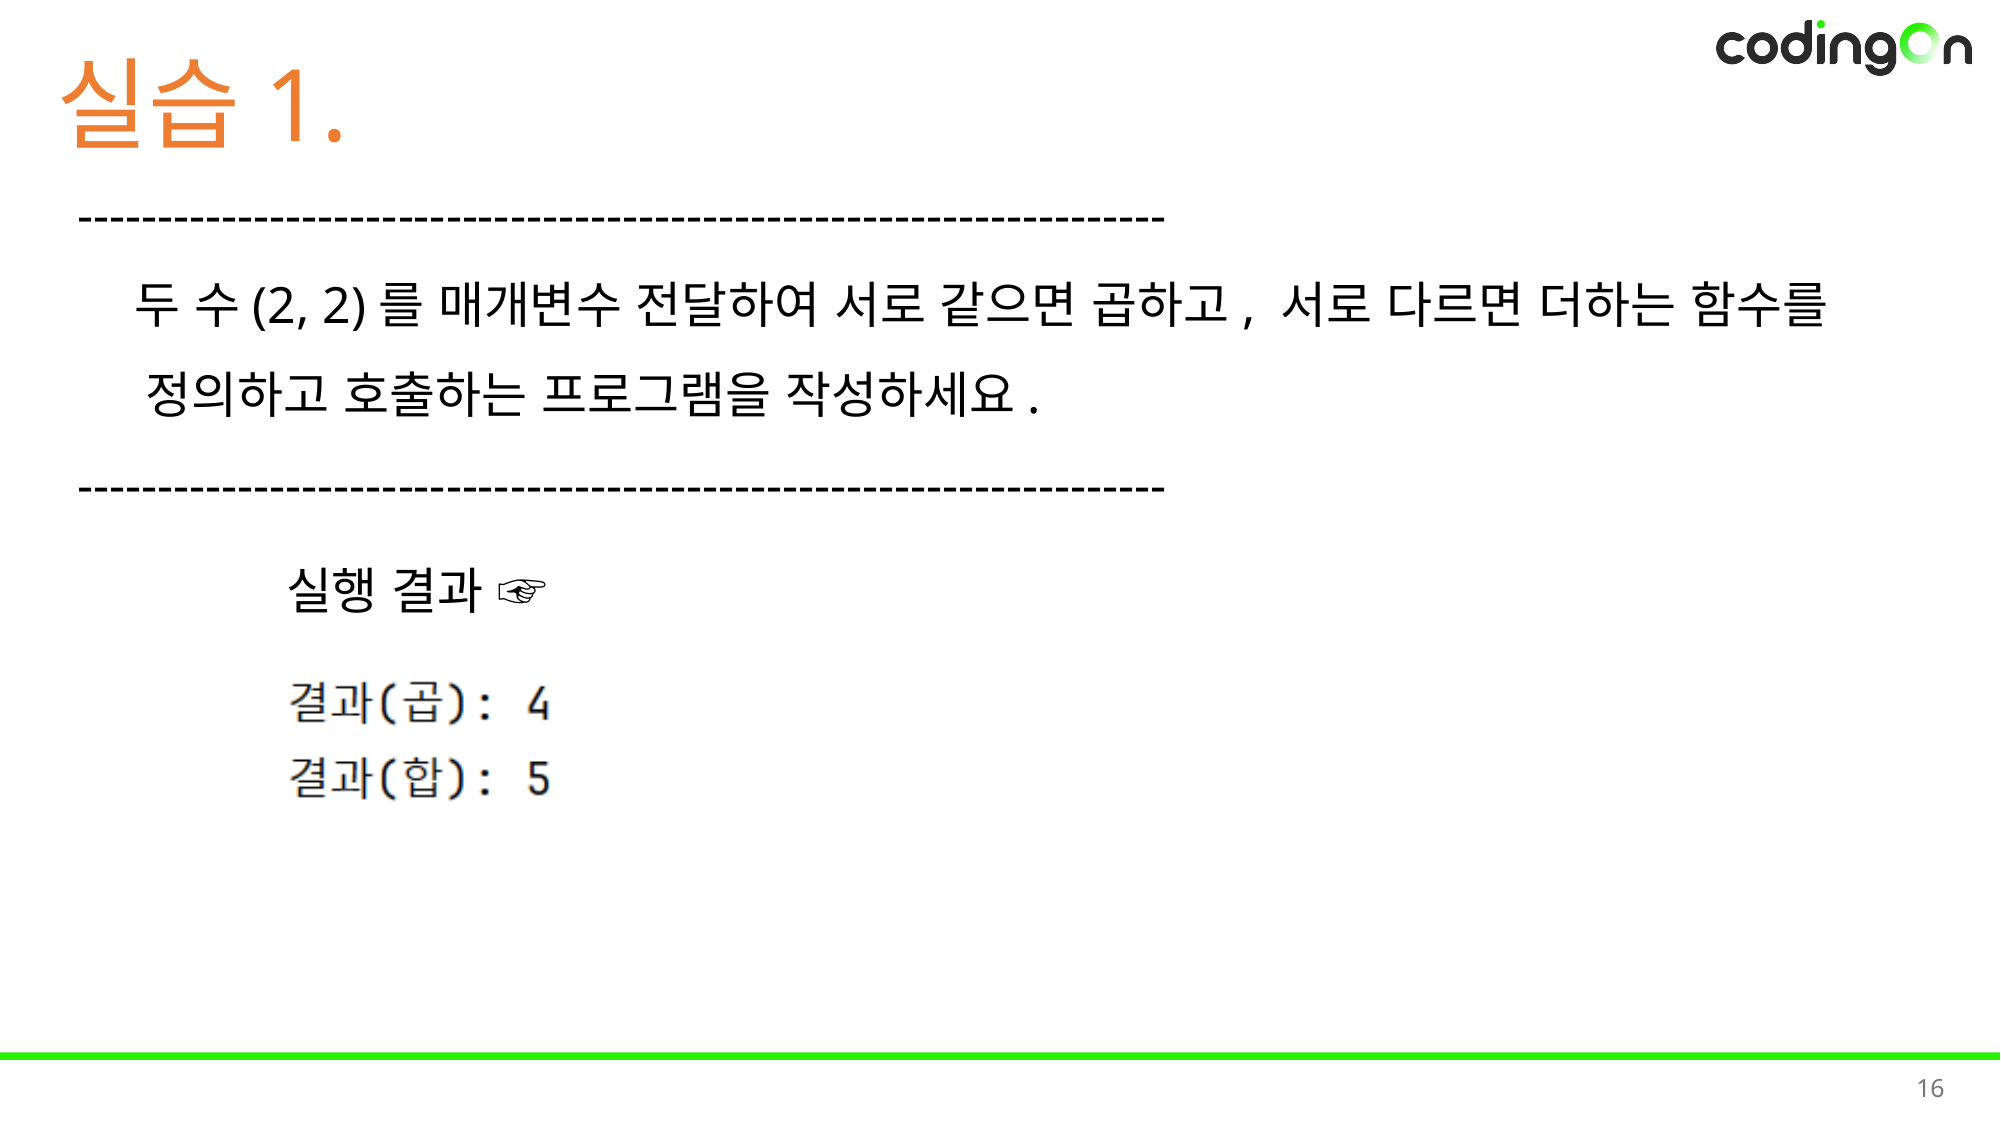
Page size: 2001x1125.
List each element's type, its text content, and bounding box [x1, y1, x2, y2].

slide_number 16 [1509, 1059, 1960, 1120]
picture [1767, 20, 1972, 76]
text_box -------------------------------------------------------------------- 두 수(2, 2)를 매개변수 전달하여 서로 같으면 곱하고, 서로 다르면 더하는 함수를 정의하고 호출하는 프로그램을 작성하세요. -------------------------------------------------------------------- [62, 176, 1980, 522]
title 실습1. [41, 0, 1767, 218]
text_box 실행 결과 ☞ [271, 552, 564, 627]
picture [266, 668, 643, 852]
